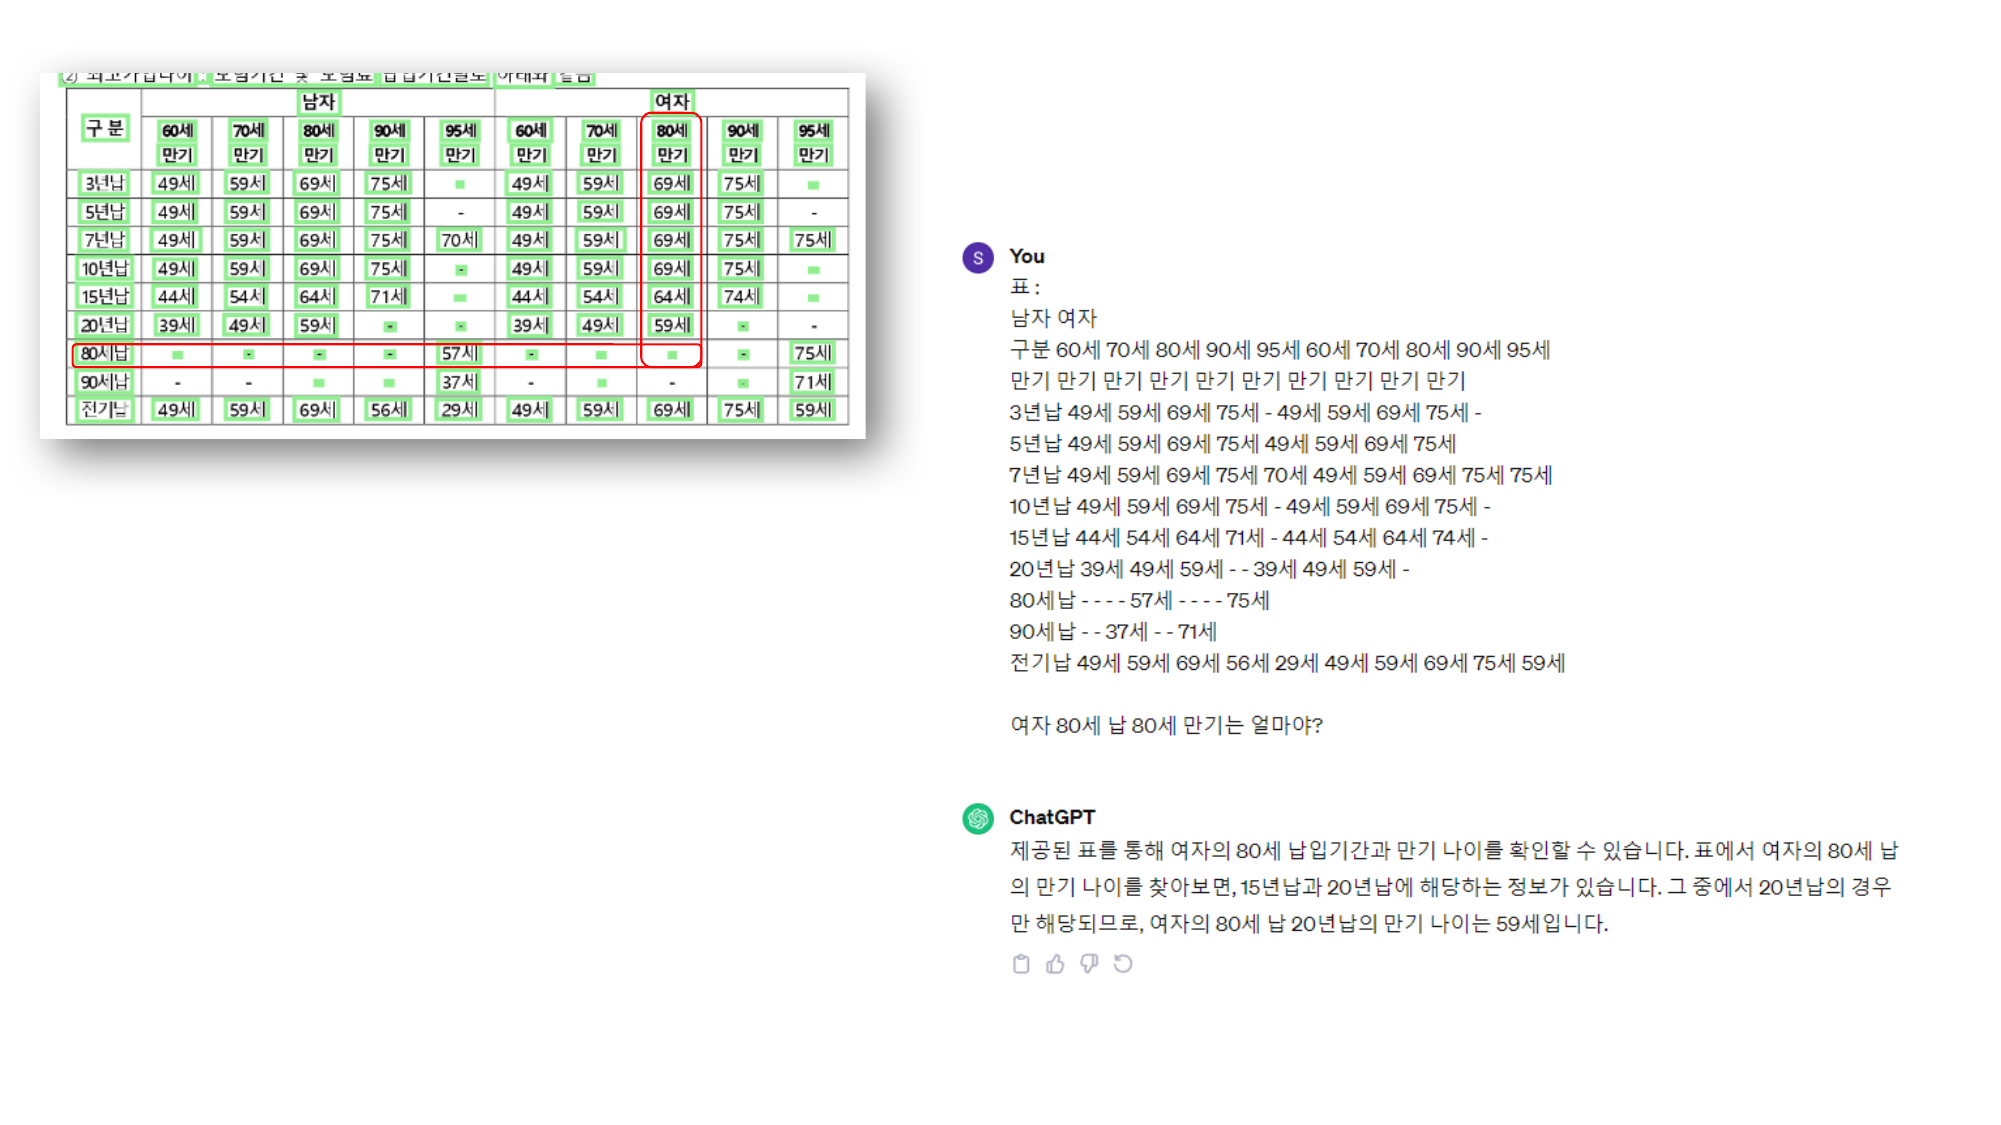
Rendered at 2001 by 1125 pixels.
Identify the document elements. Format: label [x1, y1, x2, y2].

picture [40, 73, 866, 439]
picture [951, 228, 1914, 986]
